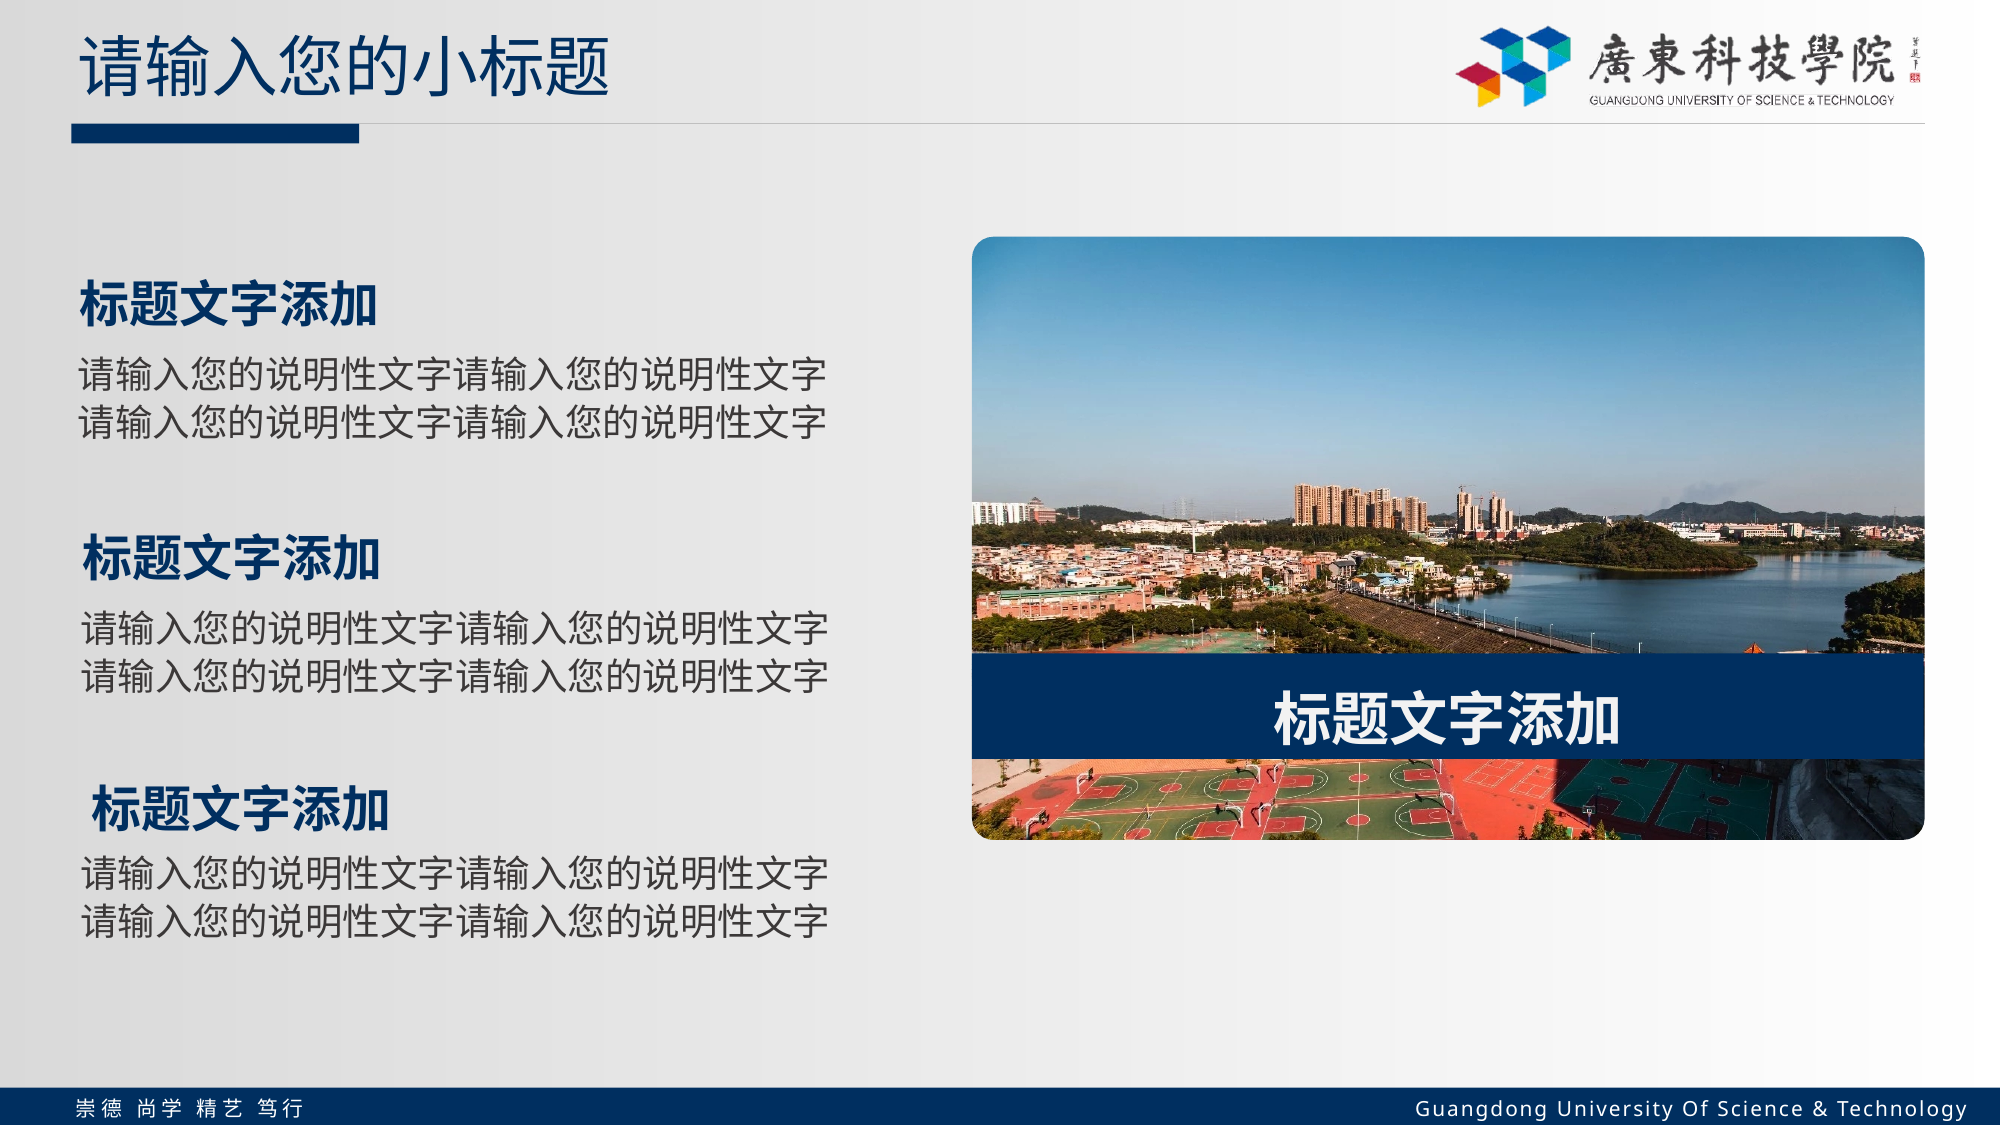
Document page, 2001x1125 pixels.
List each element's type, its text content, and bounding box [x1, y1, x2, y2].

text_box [65, 501, 867, 707]
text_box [65, 751, 867, 952]
text_box [0, 0, 2000, 1087]
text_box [62, 246, 865, 453]
text_box 崇 德 尚 学 精 艺 笃 行 Guangdong University Of Science & Technology [0, 1087, 2000, 1125]
picture [971, 236, 1925, 840]
text_box 请输入您的小标题 [63, 49, 818, 113]
text_box [70, 123, 360, 144]
picture [1424, 0, 1957, 130]
